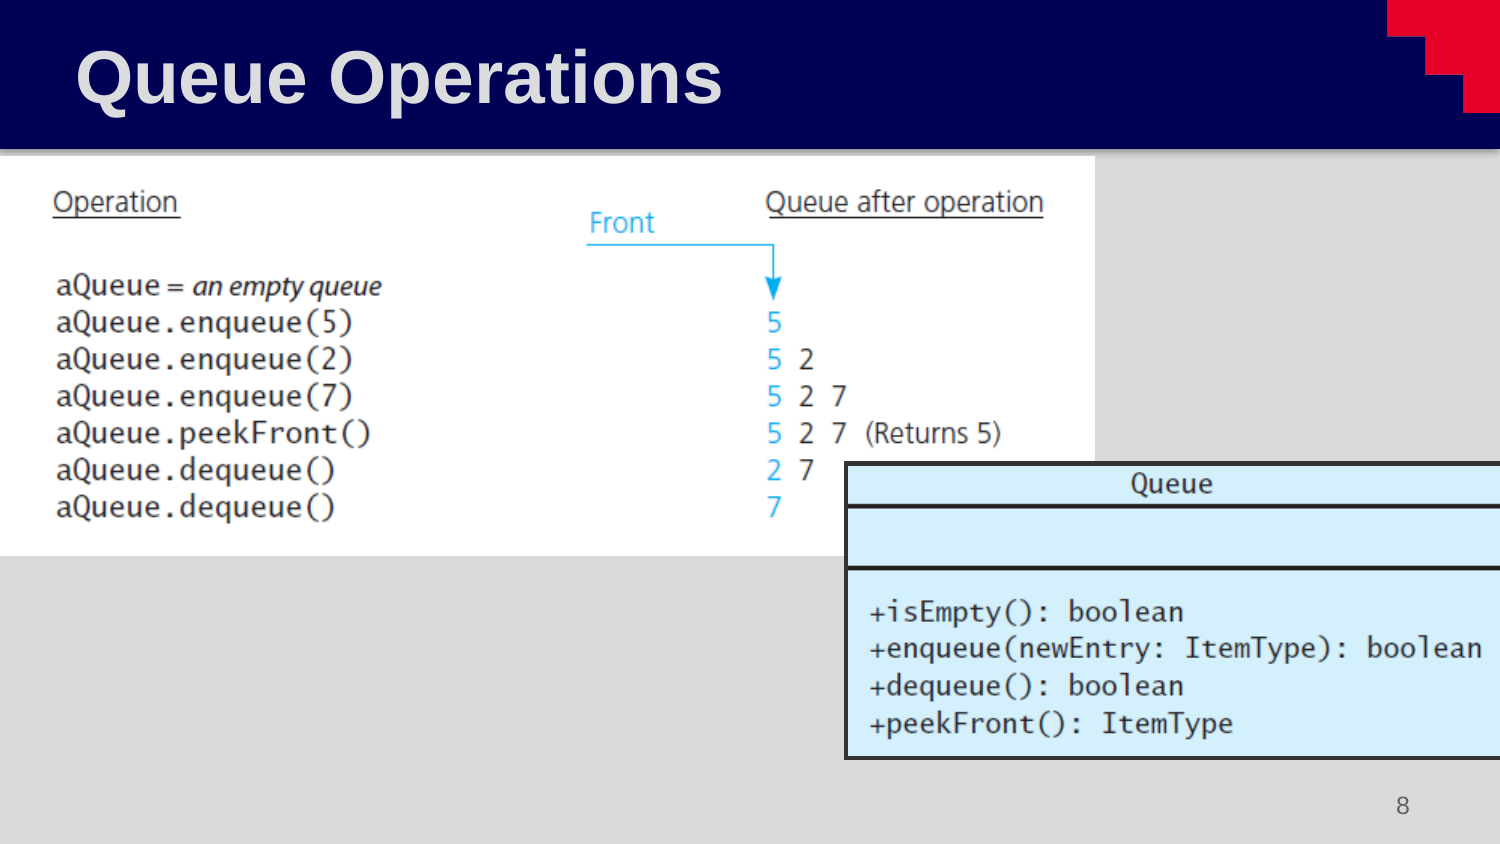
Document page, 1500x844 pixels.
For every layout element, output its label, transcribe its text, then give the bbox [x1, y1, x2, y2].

slide_number 8 [1074, 782, 1425, 827]
title Queue Operations [0, 0, 1355, 148]
picture [0, 156, 1500, 756]
picture [1387, 0, 1500, 113]
